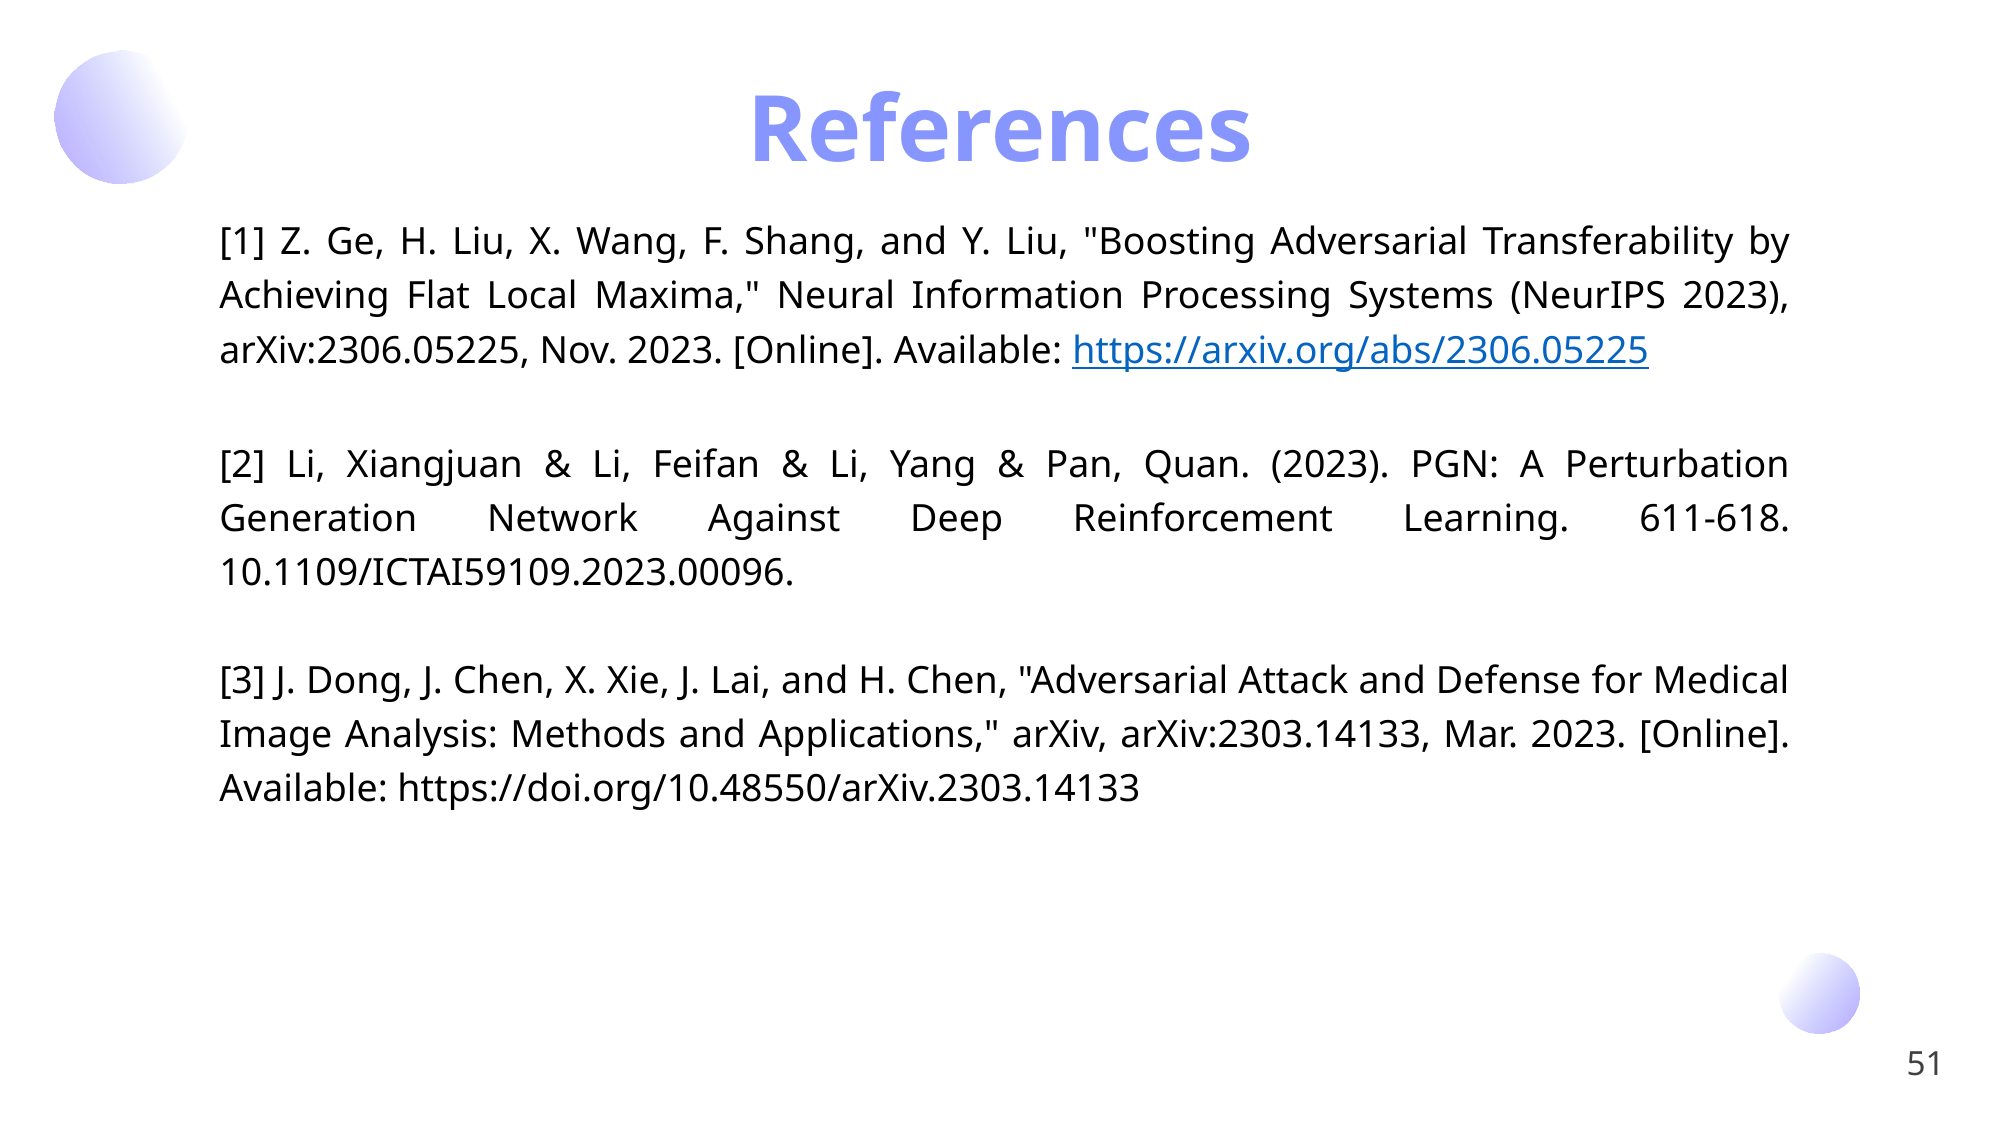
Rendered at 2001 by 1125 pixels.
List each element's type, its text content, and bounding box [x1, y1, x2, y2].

text_box [54, 50, 188, 184]
text_box [1778, 952, 1860, 1034]
text_box [1] Z. Ge, H. Liu, X. Wang, F. Shang, and Y. Liu, "Boosting Adversarial Transferability by Achieving Flat Local Maxima," Neural Information Processing Systems (NeurIPS 2023), arXiv:2306.05225, Nov. 2023. [Online]. Available: https://arxiv.org/abs/2306.05225 [2] Li, Xiangjuan & Li, Feifan & Li, Yang & Pan, Quan. (2023). PGN: A Perturbation Generation Network Against Deep Reinforcement Learning. 611-618. 10.1109/ICTAI59109.2023.00096. [3] J. Dong, J. Chen, X. Xie, J. Lai, and H. Chen, "Adversarial Attack and Defense for Medical Image Analysis: Methods and Applications," arXiv, arXiv:2303.14133, Mar. 2023. [Online]. Available: https://doi.org/10.48550/arXiv.2303.14133 [204, 200, 1806, 817]
text_box References [381, 62, 1619, 188]
